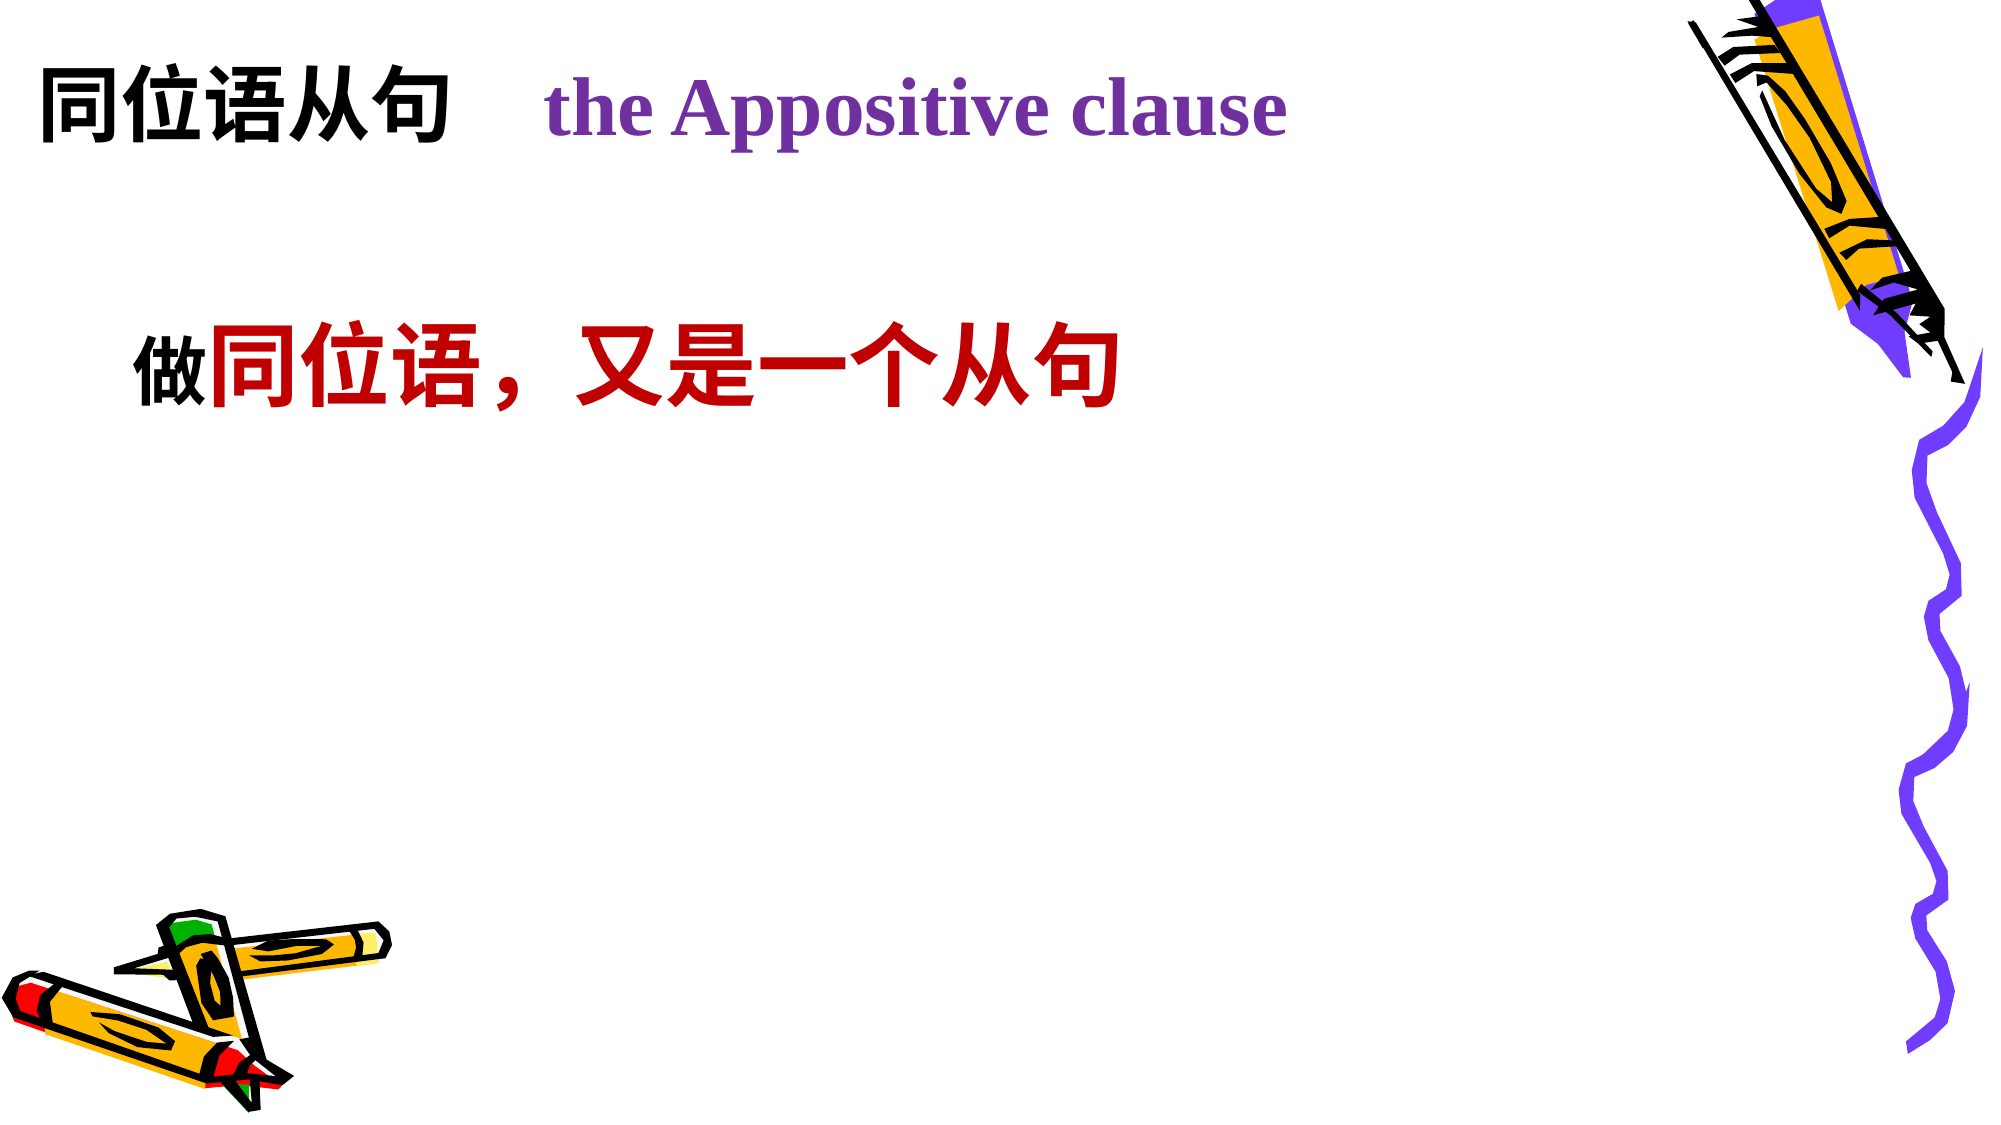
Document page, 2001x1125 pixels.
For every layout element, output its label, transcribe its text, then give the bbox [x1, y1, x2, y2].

text_box 同位语从句 the Appositive clause [22, 14, 1346, 160]
text_box 做同位语，又是一个从句 [117, 267, 1552, 426]
